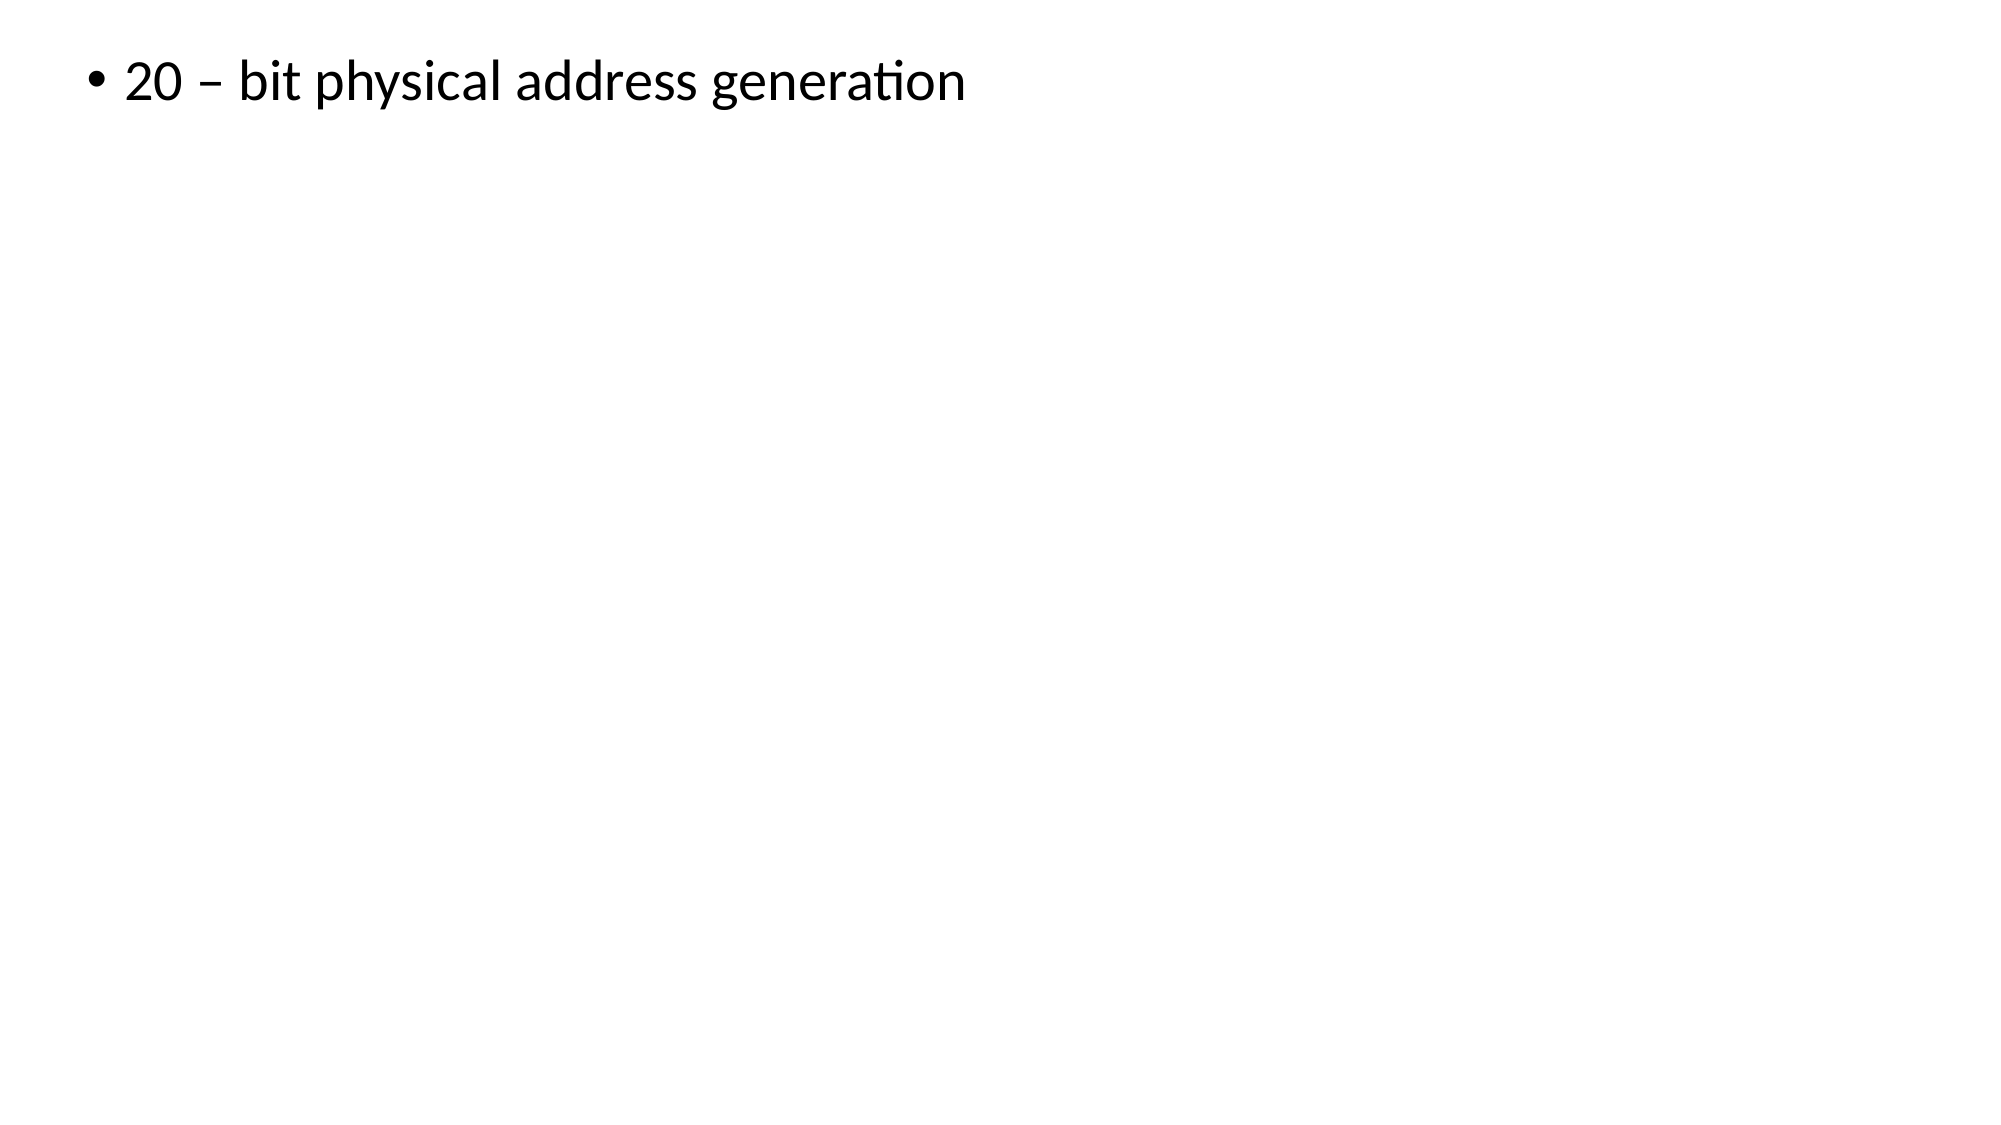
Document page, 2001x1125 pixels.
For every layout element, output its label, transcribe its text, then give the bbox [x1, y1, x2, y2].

list 20 – bit physical address generation [71, 42, 1797, 757]
